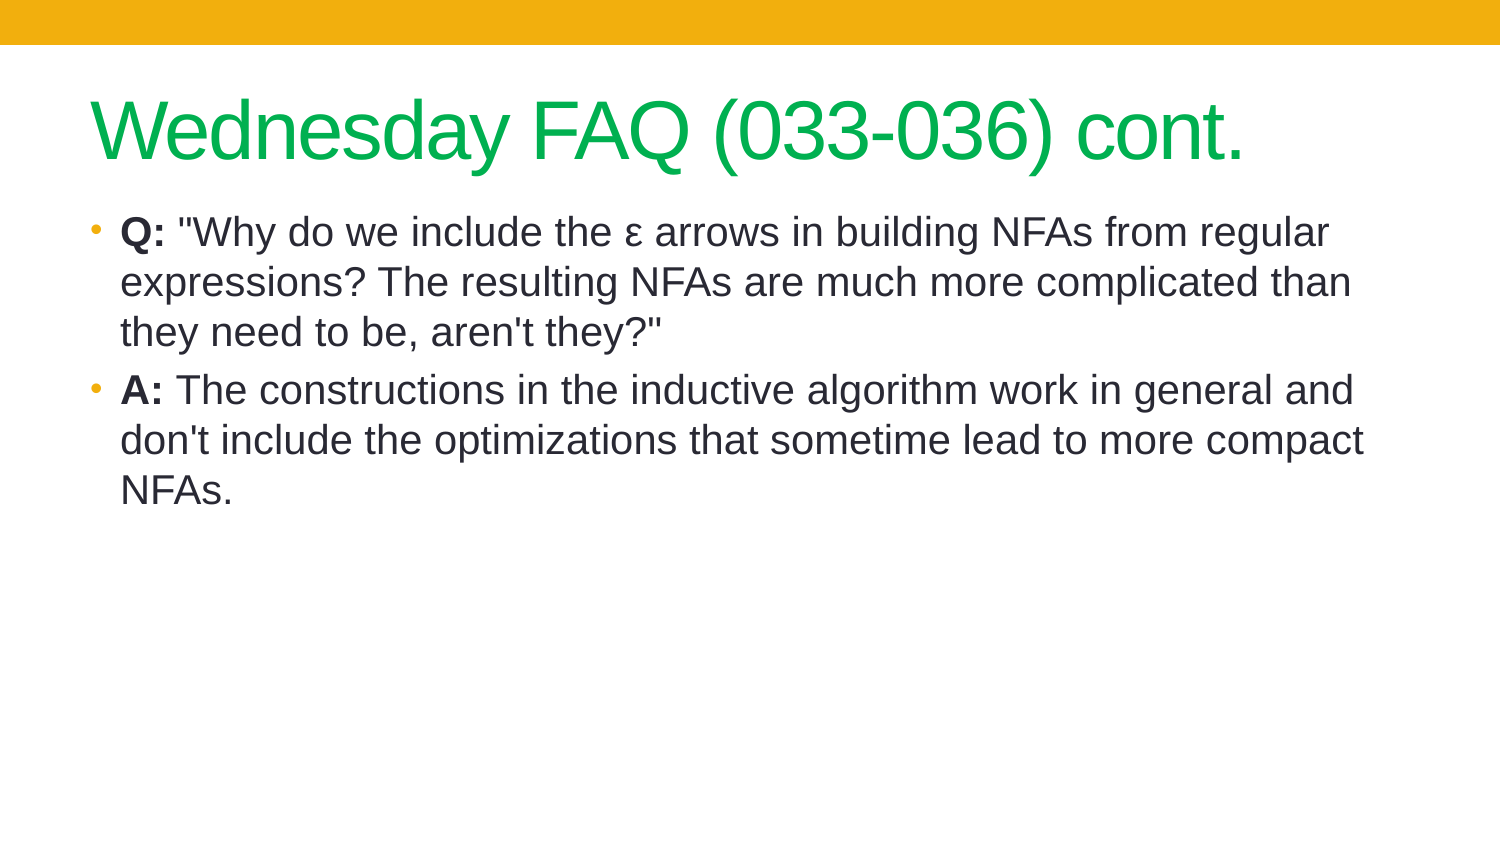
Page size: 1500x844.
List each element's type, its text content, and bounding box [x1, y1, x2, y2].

list Q: "Why do we include the ε arrows in building NFAs from regular expressions? The resulting NFAs are much more complicated than they need to be, aren't they?" A: The constructions in the inductive algorithm work in general and don't include the optimizations that sometime lead to more compact NFAs. [75, 196, 1425, 797]
title Wednesday FAQ (033-036) cont. [75, 65, 1425, 188]
